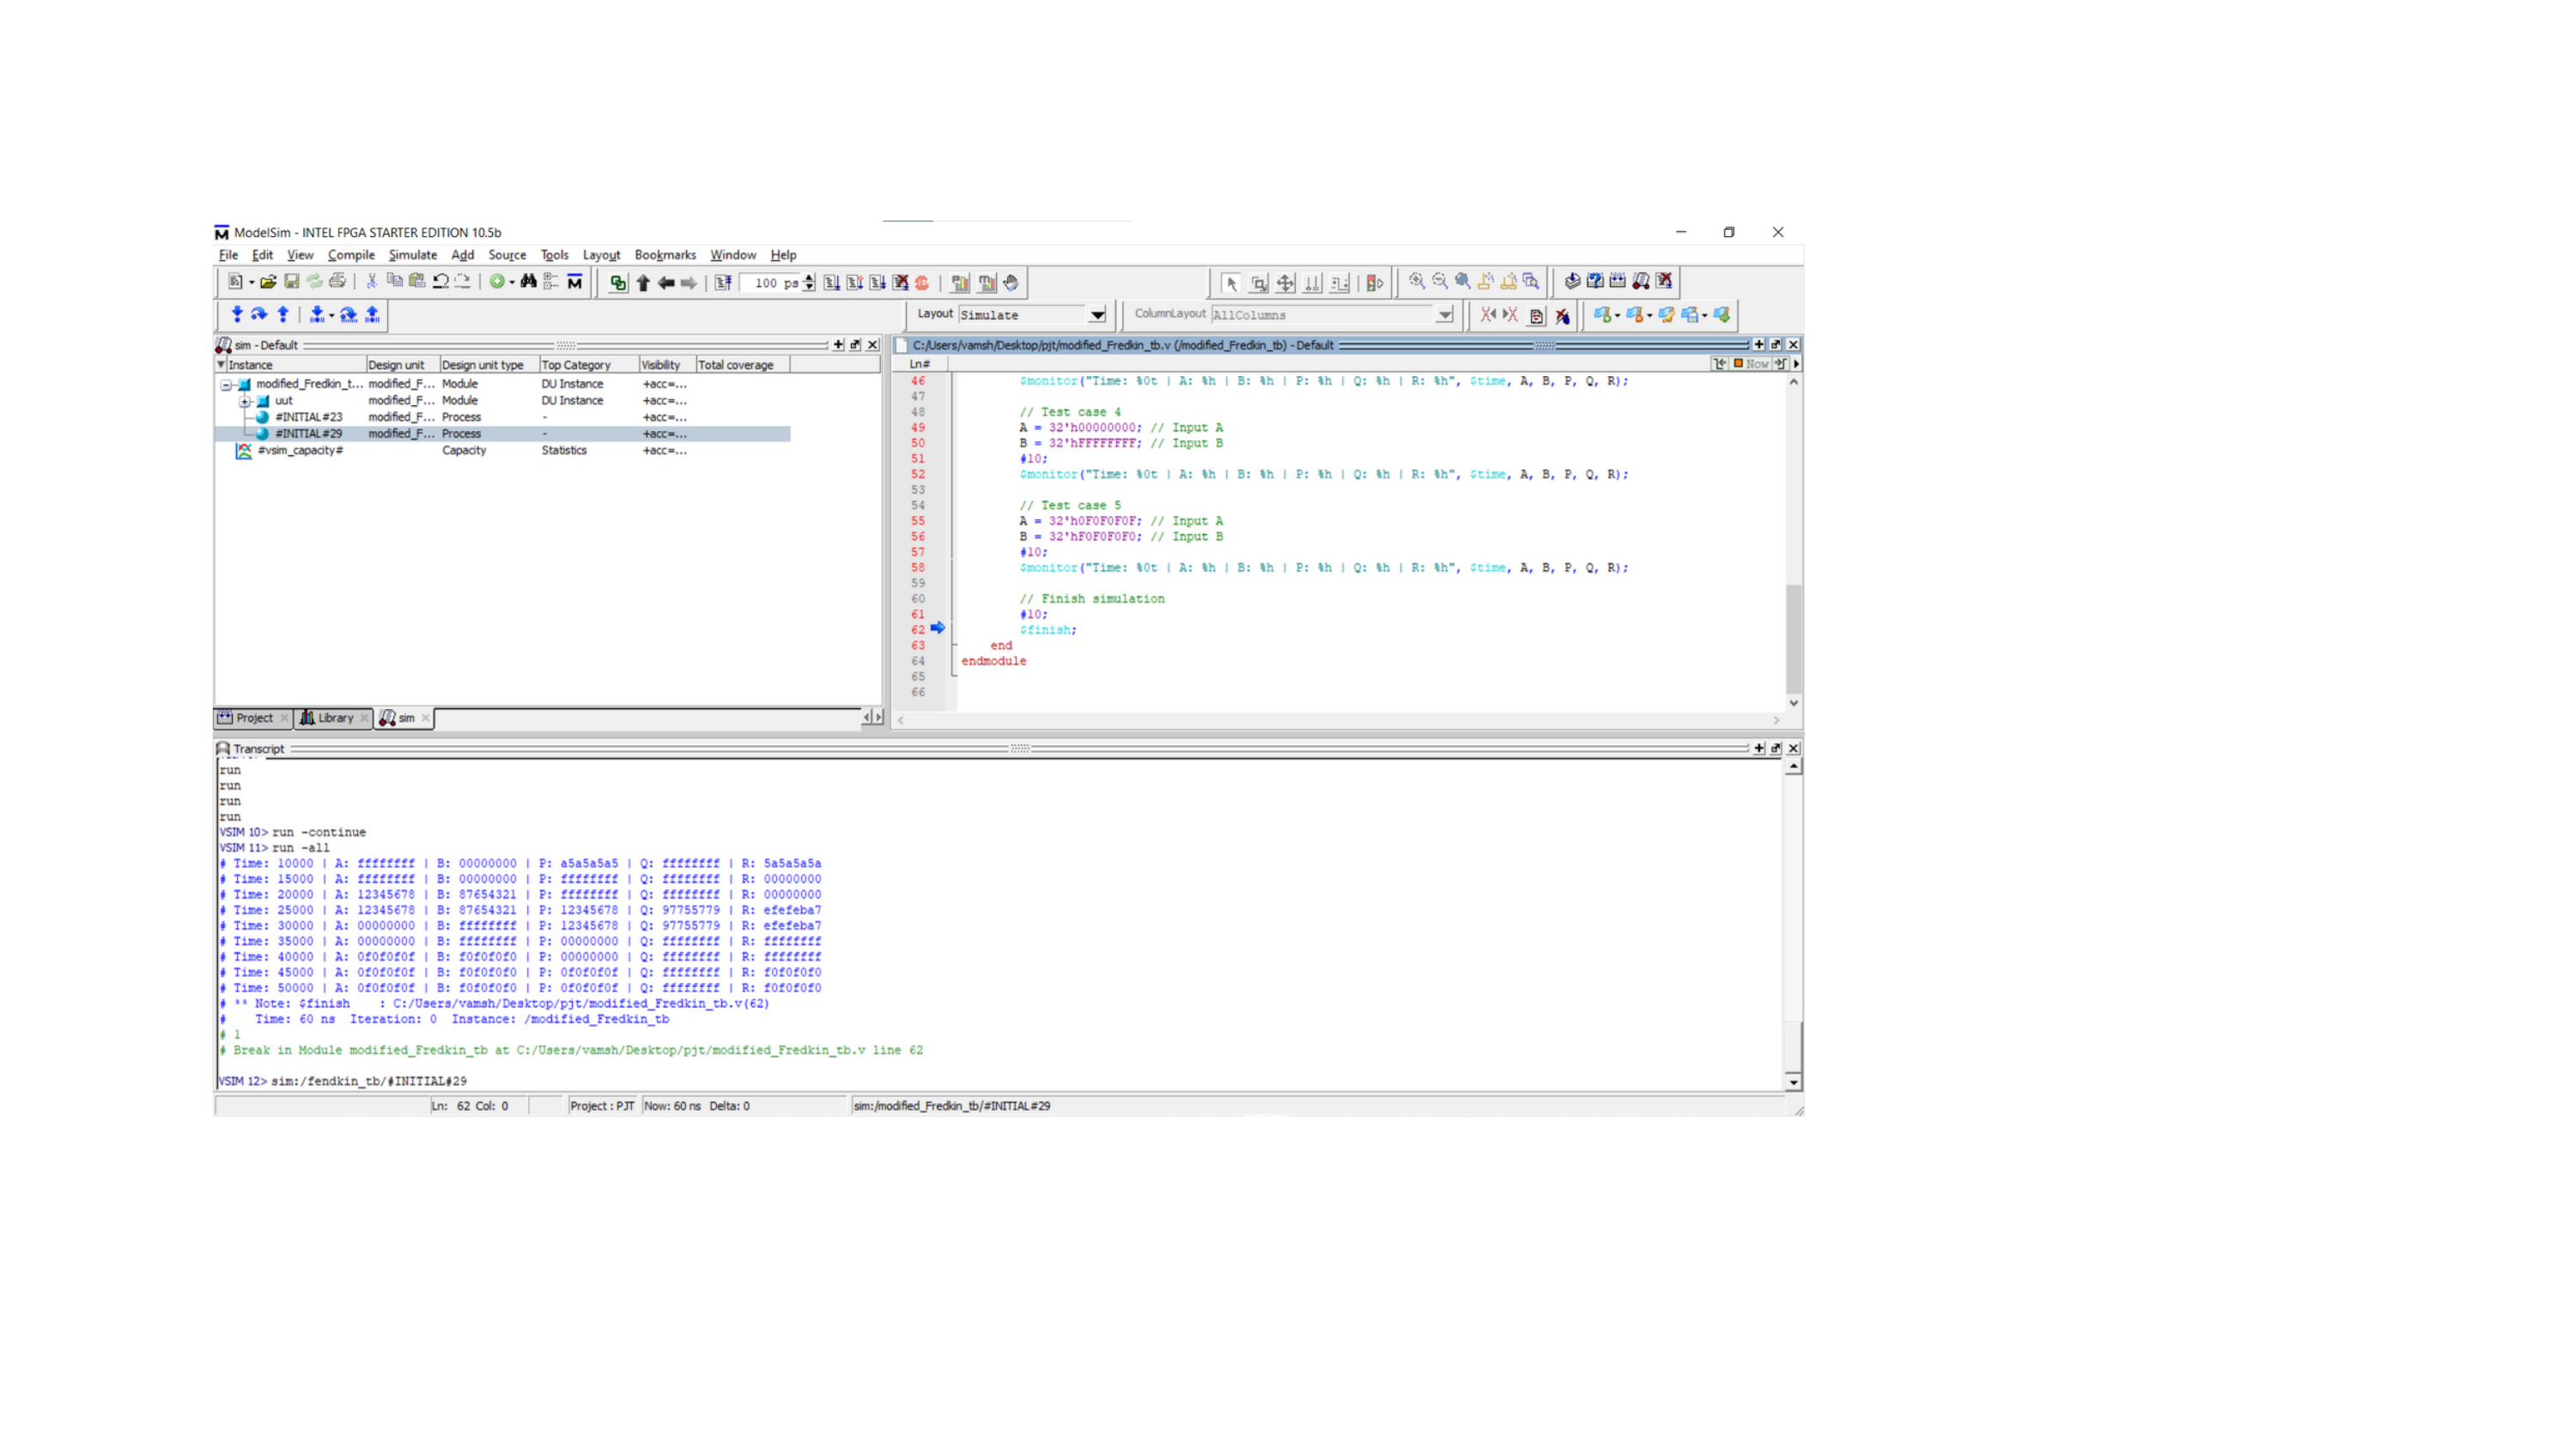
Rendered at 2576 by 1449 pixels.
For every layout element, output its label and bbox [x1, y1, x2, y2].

text_box [212, 221, 1805, 1117]
